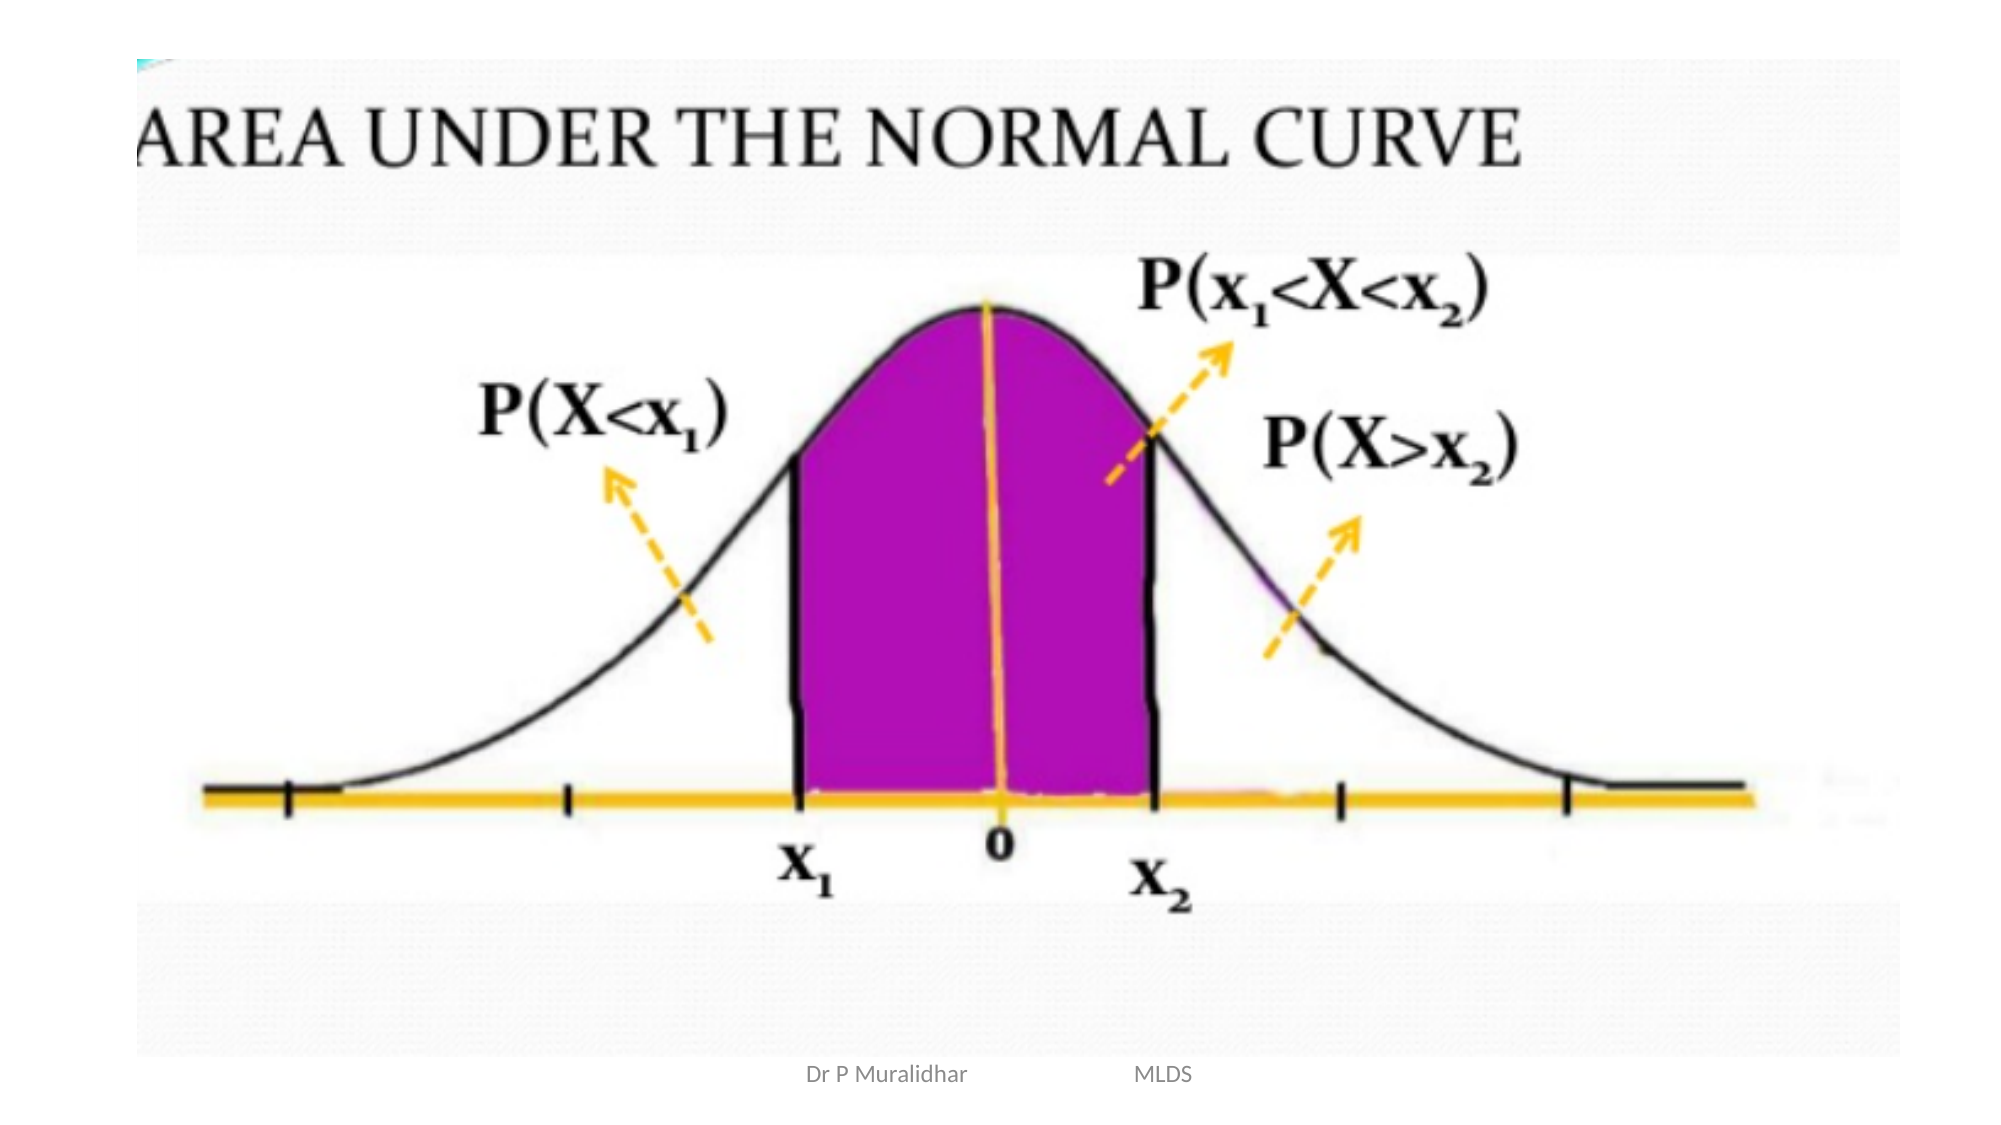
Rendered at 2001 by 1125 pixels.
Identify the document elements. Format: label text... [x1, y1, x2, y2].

footer Dr P Muralidhar MLDS [662, 1057, 1338, 1103]
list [137, 59, 1900, 1057]
